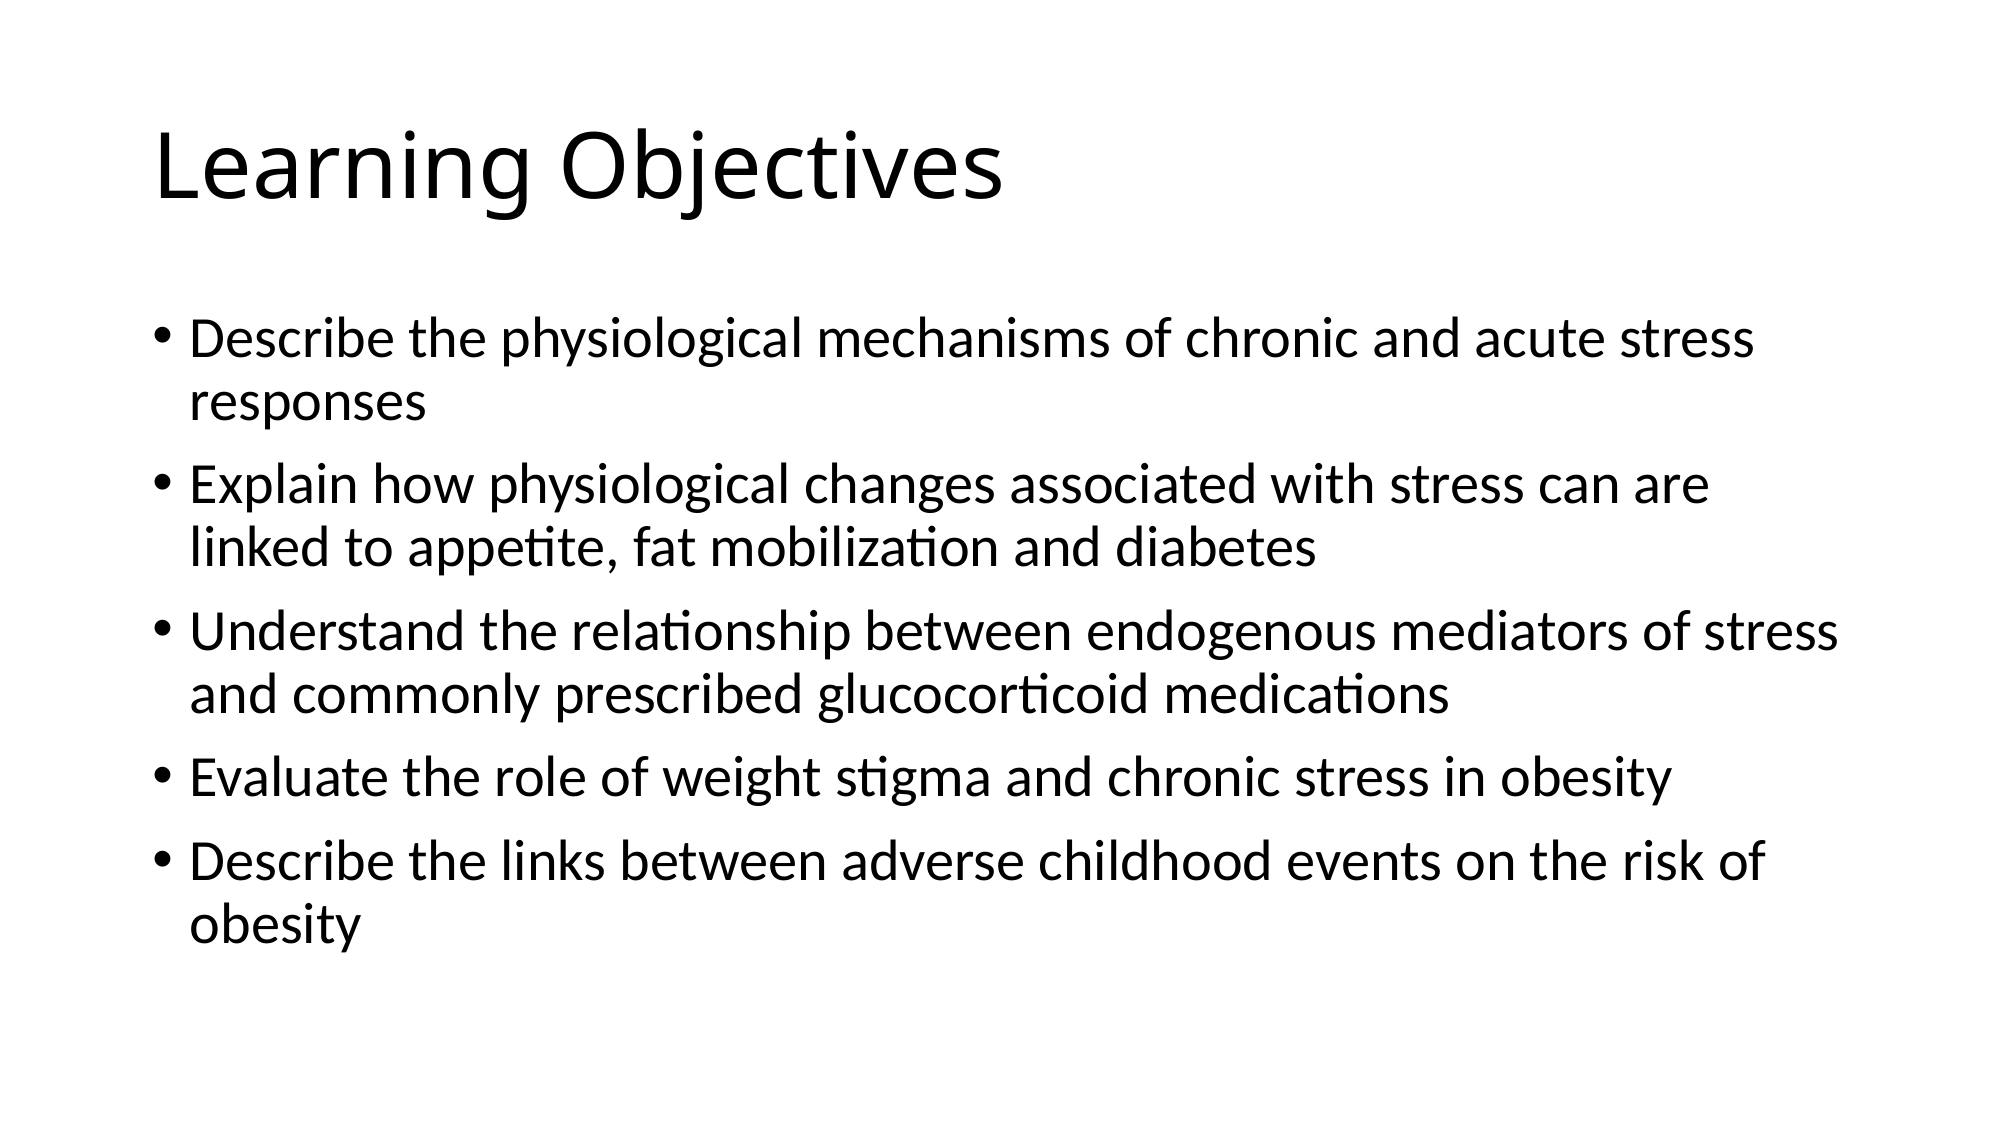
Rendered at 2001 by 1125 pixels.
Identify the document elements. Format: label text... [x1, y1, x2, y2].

list Describe the physiological mechanisms of chronic and acute stress responses Explain how physiological changes associated with stress can are linked to appetite, fat mobilization and diabetes Understand the relationship between endogenous mediators of stress and commonly prescribed glucocorticoid medications Evaluate the role of weight stigma and chronic stress in obesity Describe the links between adverse childhood events on the risk of obesity [137, 299, 1863, 1014]
title Learning Objectives [137, 59, 1863, 278]
